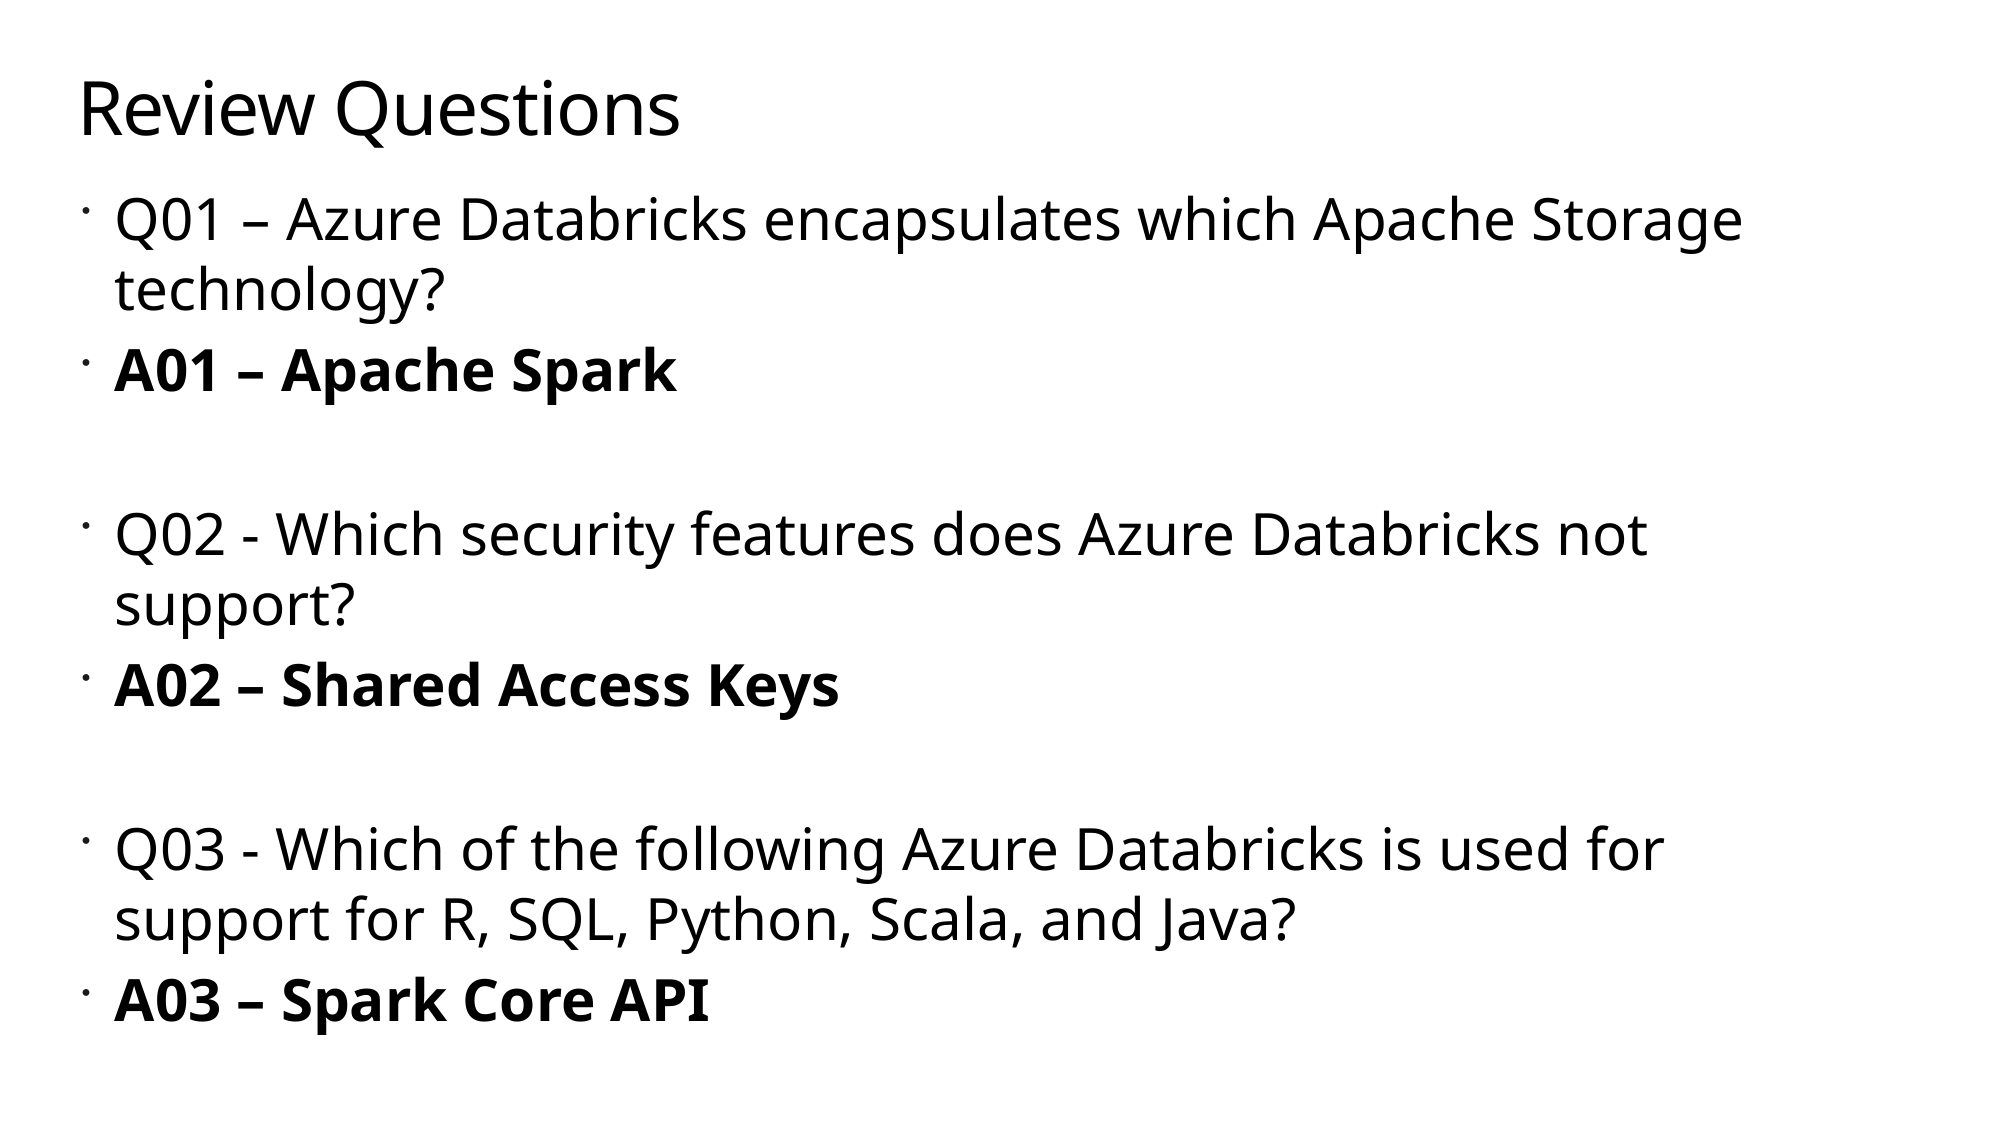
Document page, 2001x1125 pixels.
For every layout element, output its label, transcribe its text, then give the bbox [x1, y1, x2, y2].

list Q01 – Azure Databricks encapsulates which Apache Storage technology? A01 – Apache Spark Q02 - Which security features does Azure Databricks not support? A02 – Shared Access Keys Q03 - Which of the following Azure Databricks is used for support for R, SQL, Python, Scala, and Java? A03 – Spark Core API [77, 181, 1885, 988]
title Review Questions [77, 60, 1885, 152]
